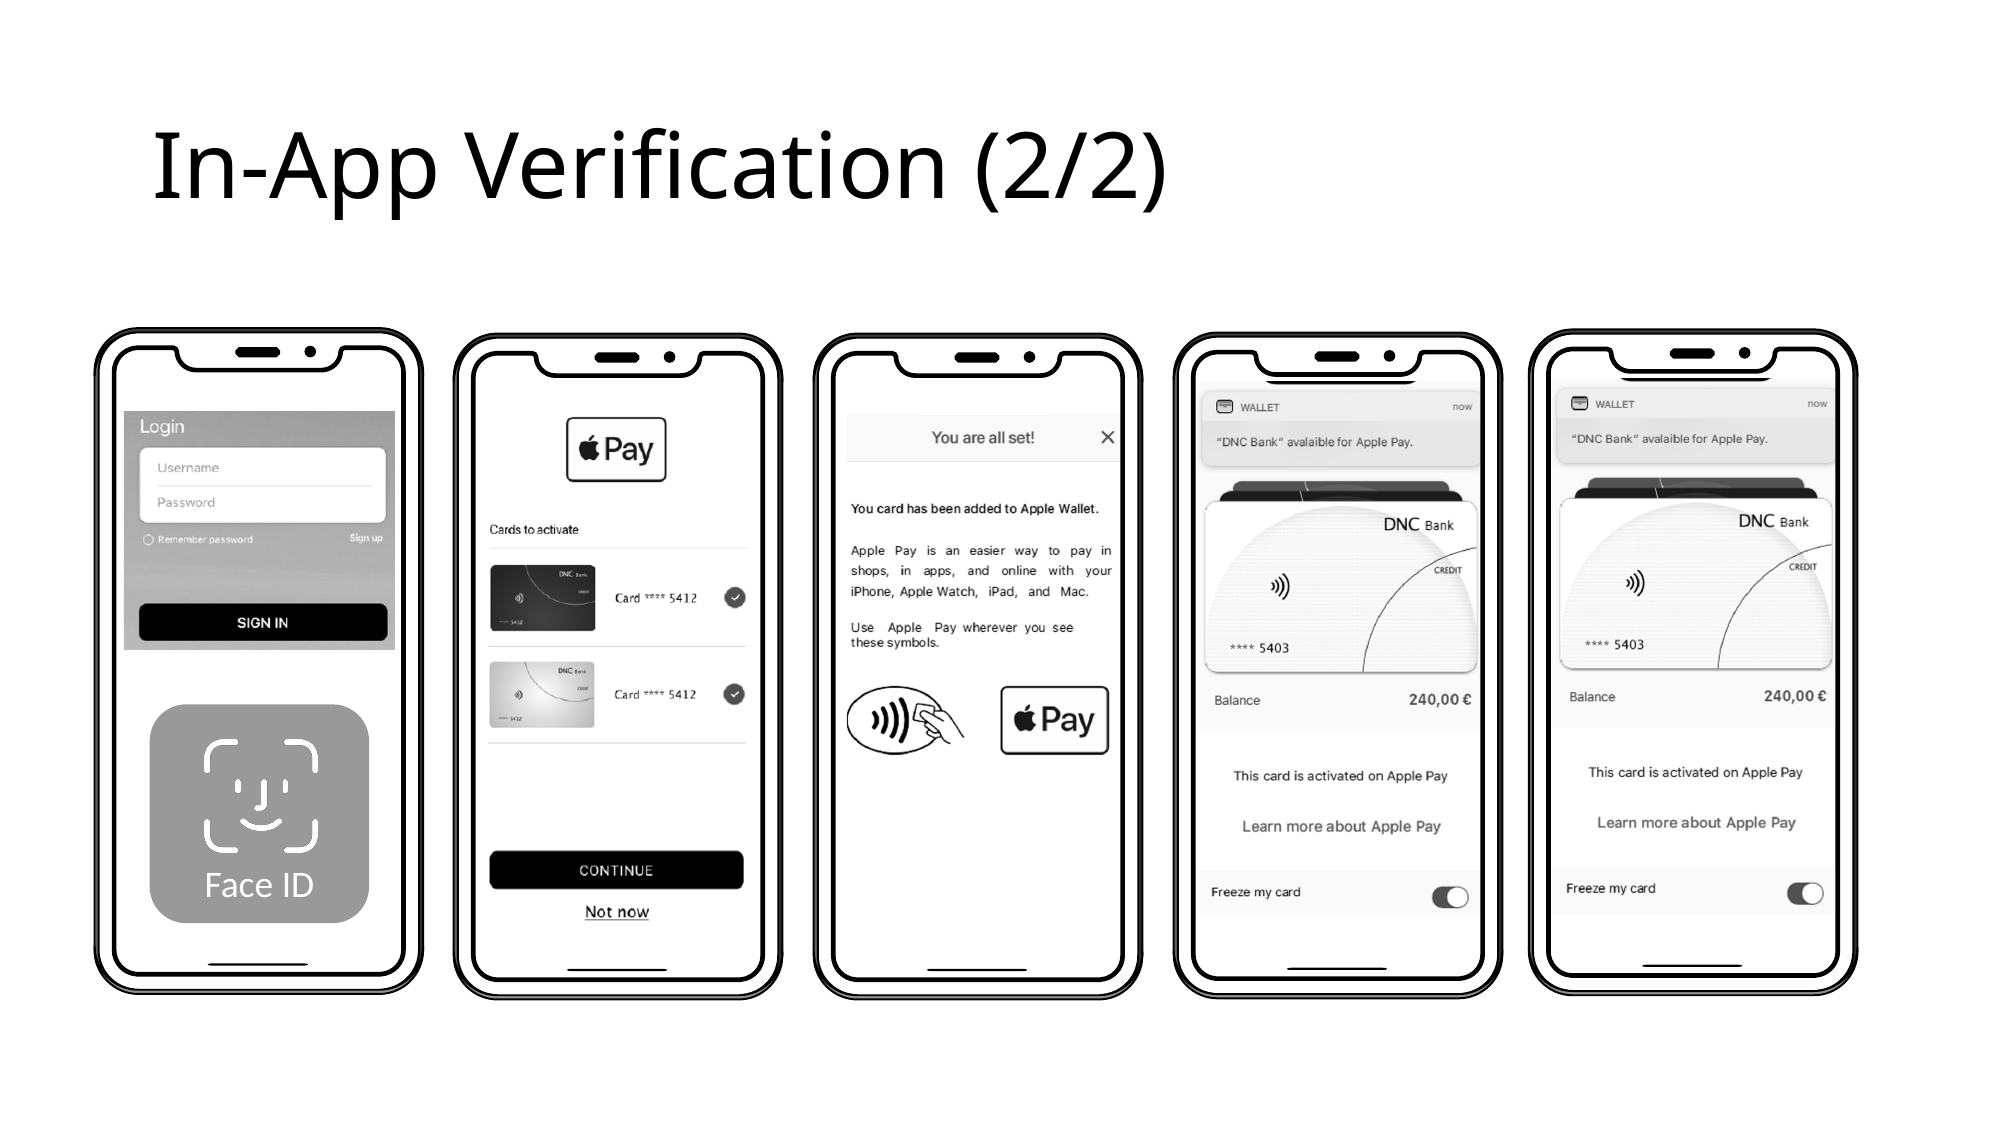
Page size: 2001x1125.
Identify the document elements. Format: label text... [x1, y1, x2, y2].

picture [204, 739, 318, 853]
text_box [93, 326, 425, 996]
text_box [1527, 328, 1859, 997]
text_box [452, 332, 784, 1001]
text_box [812, 332, 1144, 1001]
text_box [1193, 352, 1483, 979]
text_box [114, 347, 404, 975]
title In-App Verification (2/2) [137, 59, 1863, 278]
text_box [473, 353, 763, 980]
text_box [1172, 331, 1504, 1000]
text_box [833, 353, 1123, 980]
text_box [1548, 349, 1838, 976]
picture [123, 411, 395, 650]
